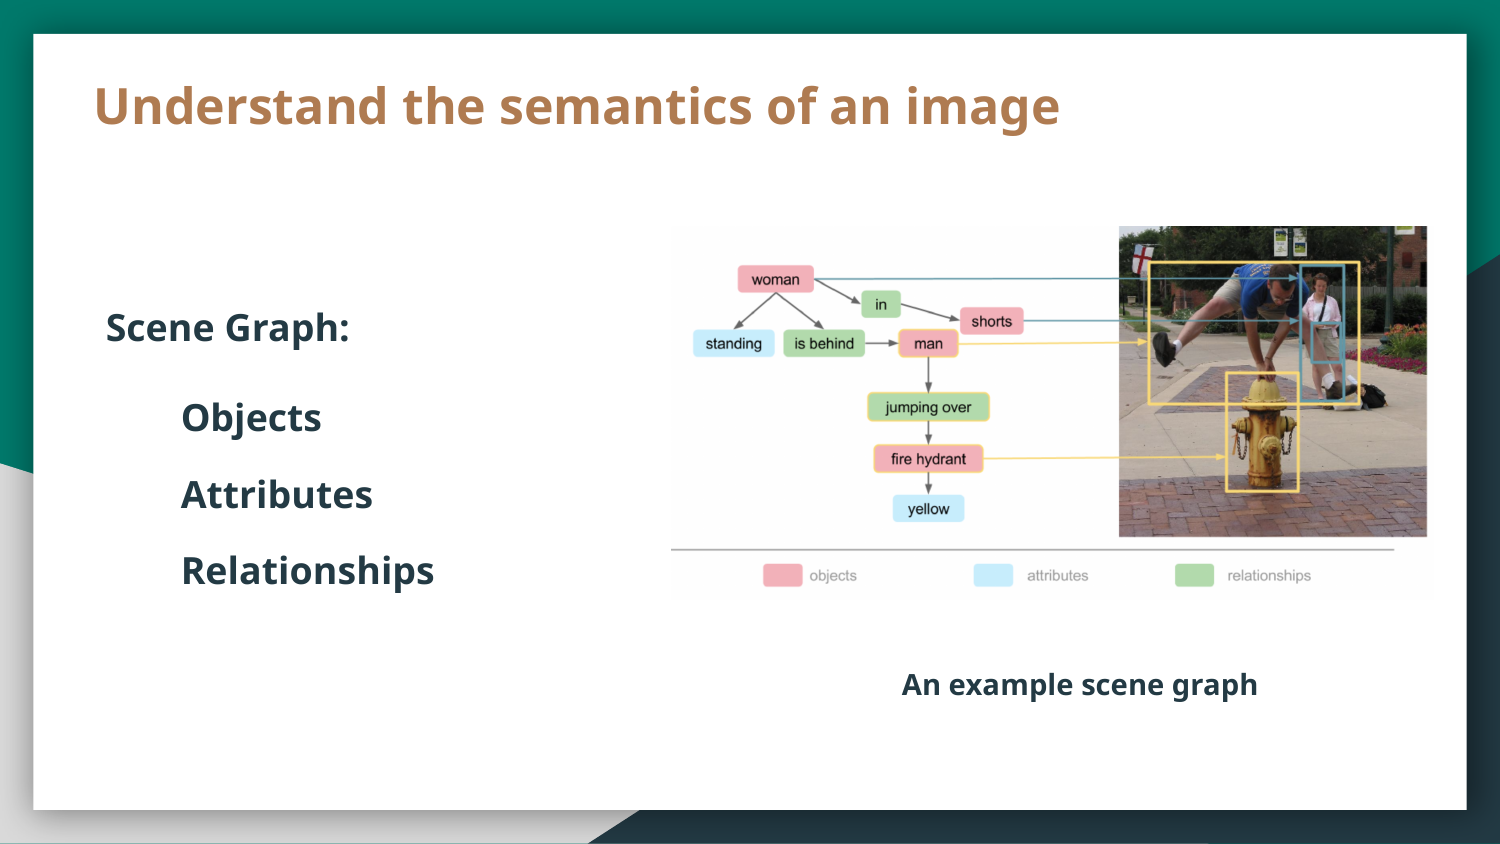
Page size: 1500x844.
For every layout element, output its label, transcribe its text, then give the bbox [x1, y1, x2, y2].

list An example scene graph [773, 624, 1387, 716]
title Understand the semantics of an image [78, 59, 1311, 159]
picture [670, 226, 1434, 600]
list Scene Graph: Objects Attributes Relationships [90, 288, 704, 631]
